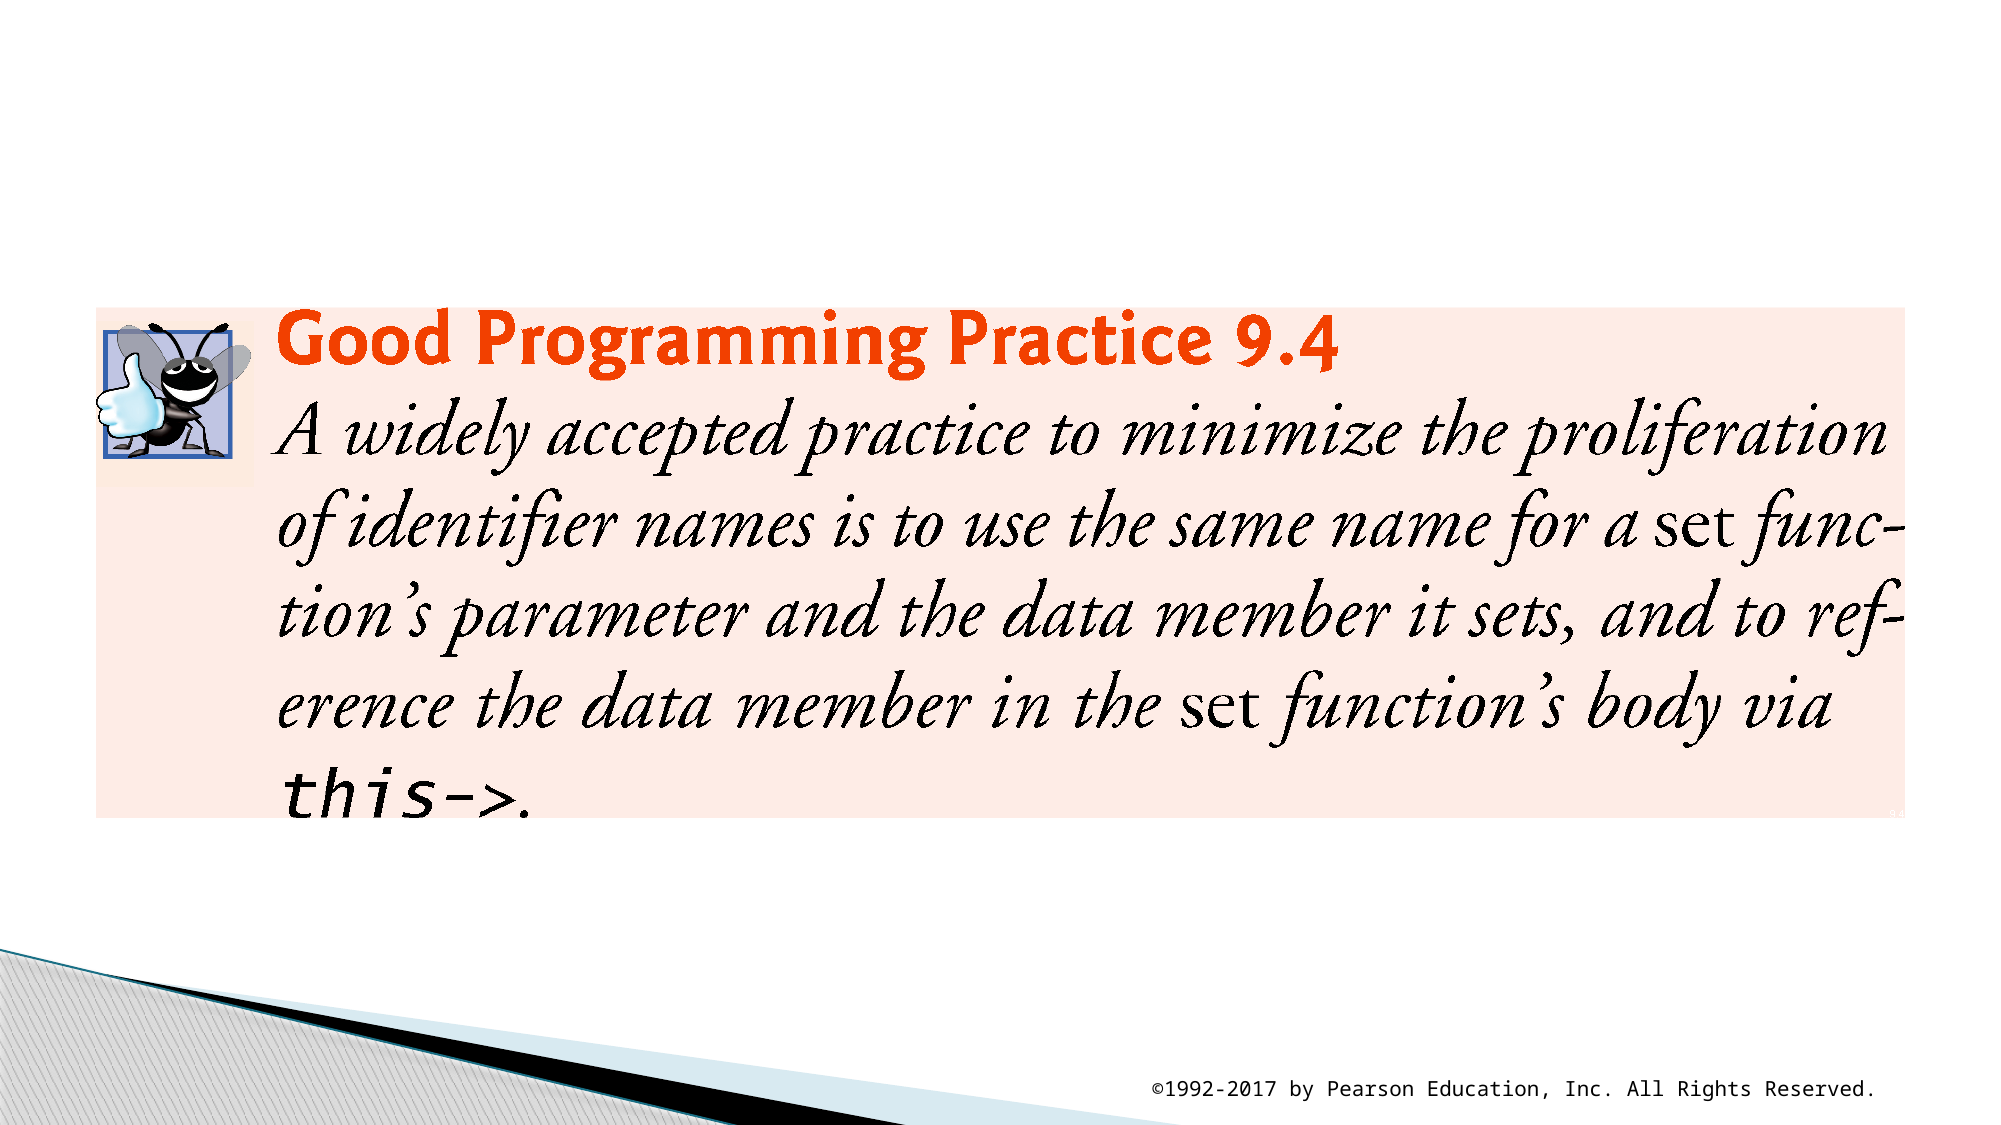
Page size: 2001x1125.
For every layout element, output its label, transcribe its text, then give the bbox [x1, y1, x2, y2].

picture [0, 211, 2000, 914]
footer ©1992-2017 by Pearson Education, Inc. All Rights Reserved. [866, 1051, 1892, 1112]
